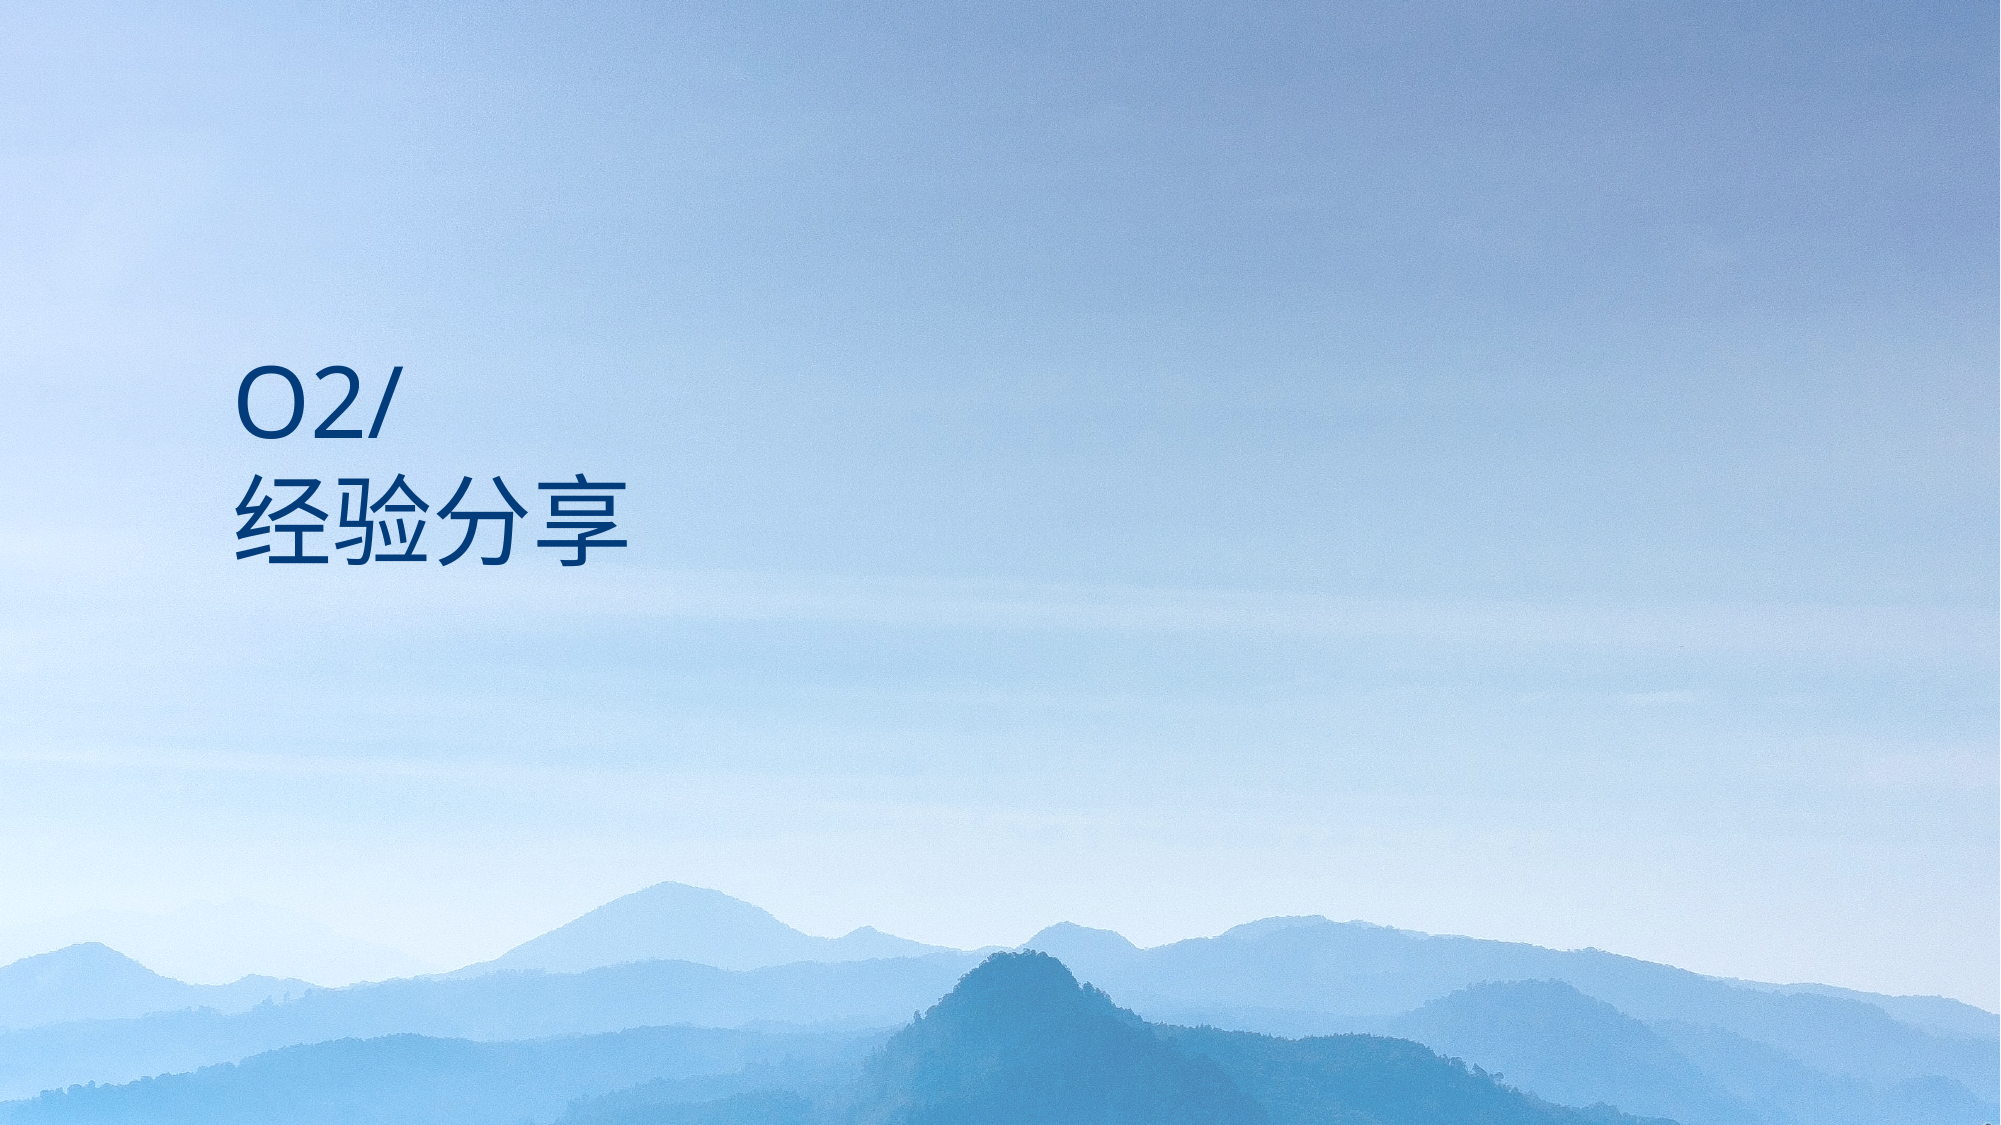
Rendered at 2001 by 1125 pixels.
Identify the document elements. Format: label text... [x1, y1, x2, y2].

text_box O2/ 经验分享 [218, 331, 648, 587]
